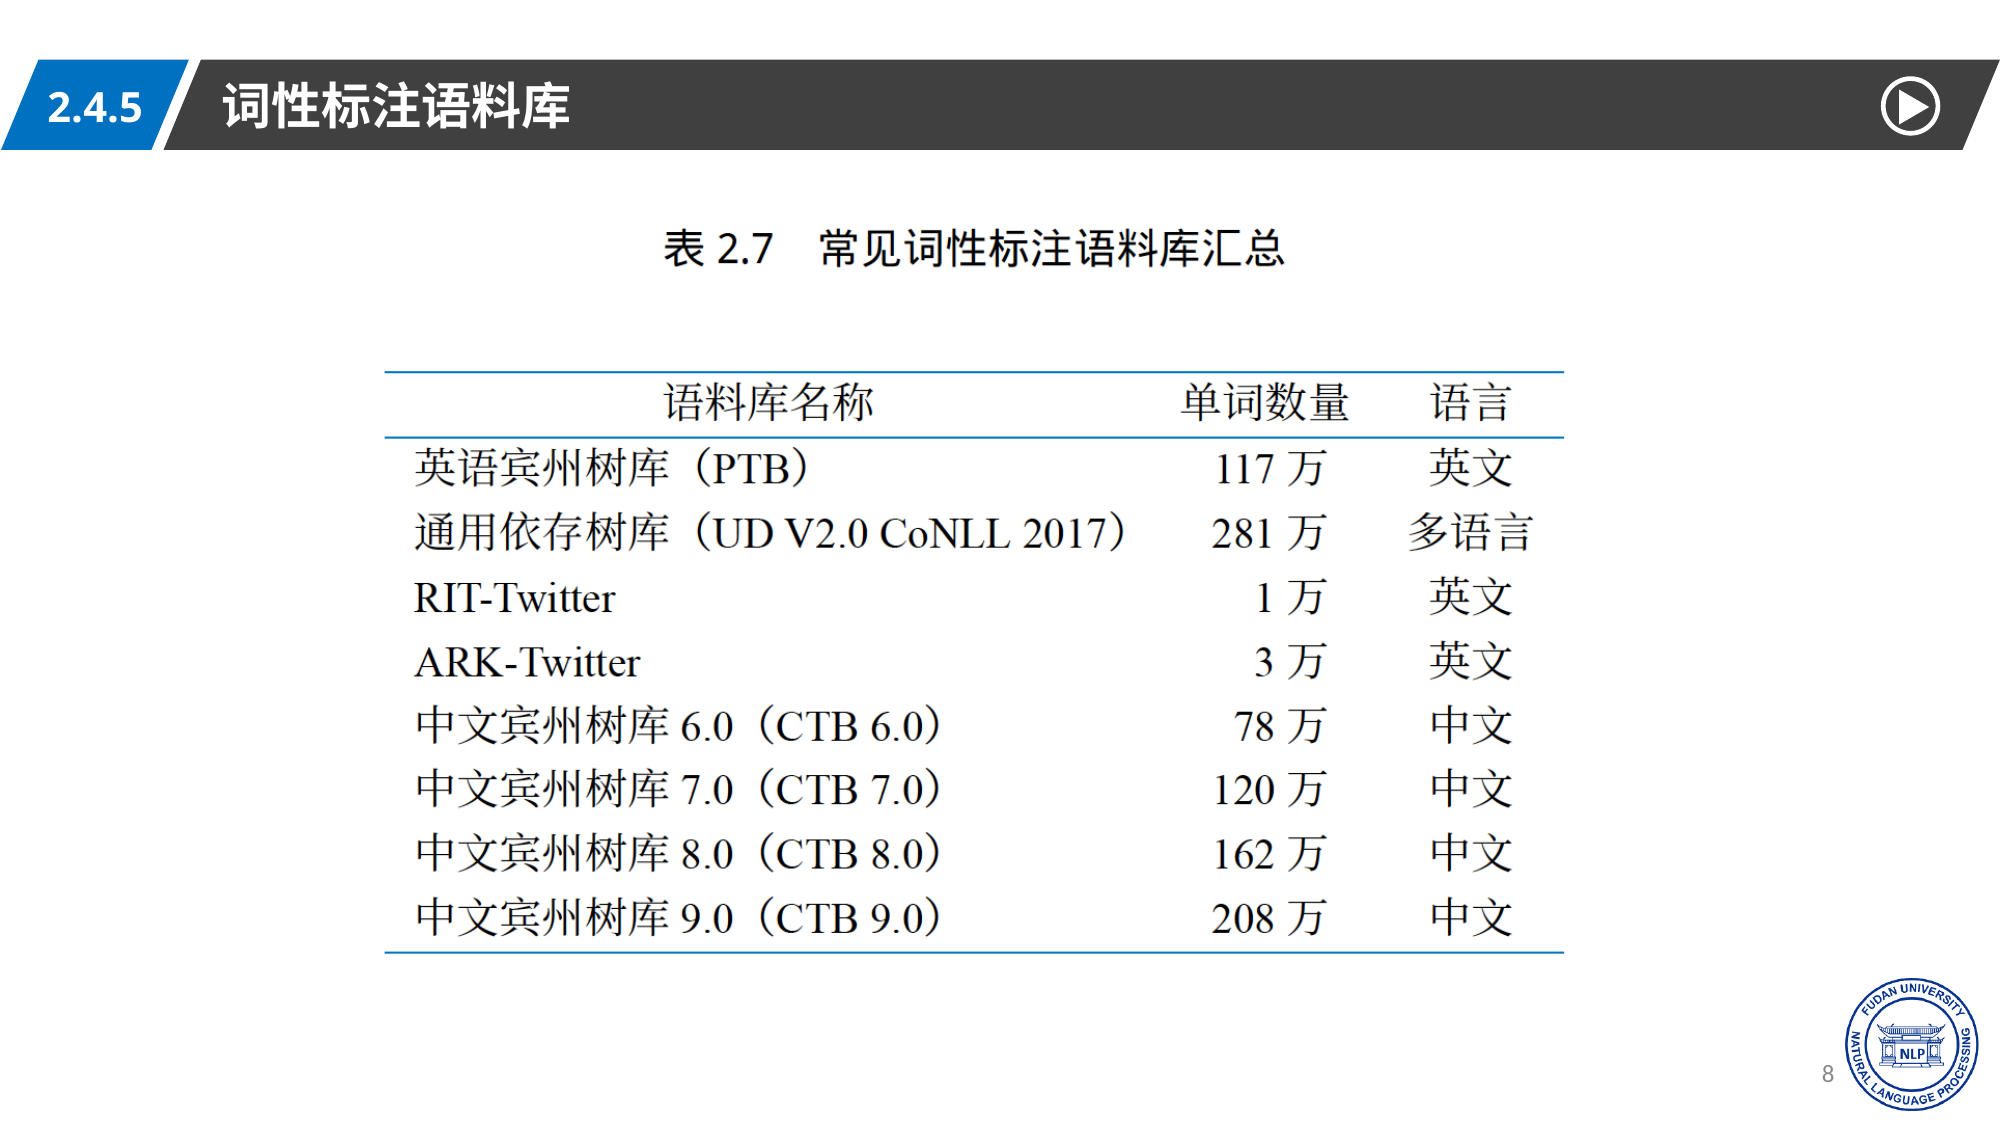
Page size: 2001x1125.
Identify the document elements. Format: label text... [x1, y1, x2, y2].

text_box 词性标注语料库 [206, 66, 587, 142]
text_box [1, 89, 157, 150]
picture [1834, 972, 1985, 1117]
text_box [32, 59, 189, 120]
slide_number 83 [1412, 1042, 1863, 1103]
text_box [163, 59, 2000, 150]
text_box 2.4.5 [26, 73, 164, 138]
picture [339, 204, 1616, 989]
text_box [1883, 78, 1939, 134]
